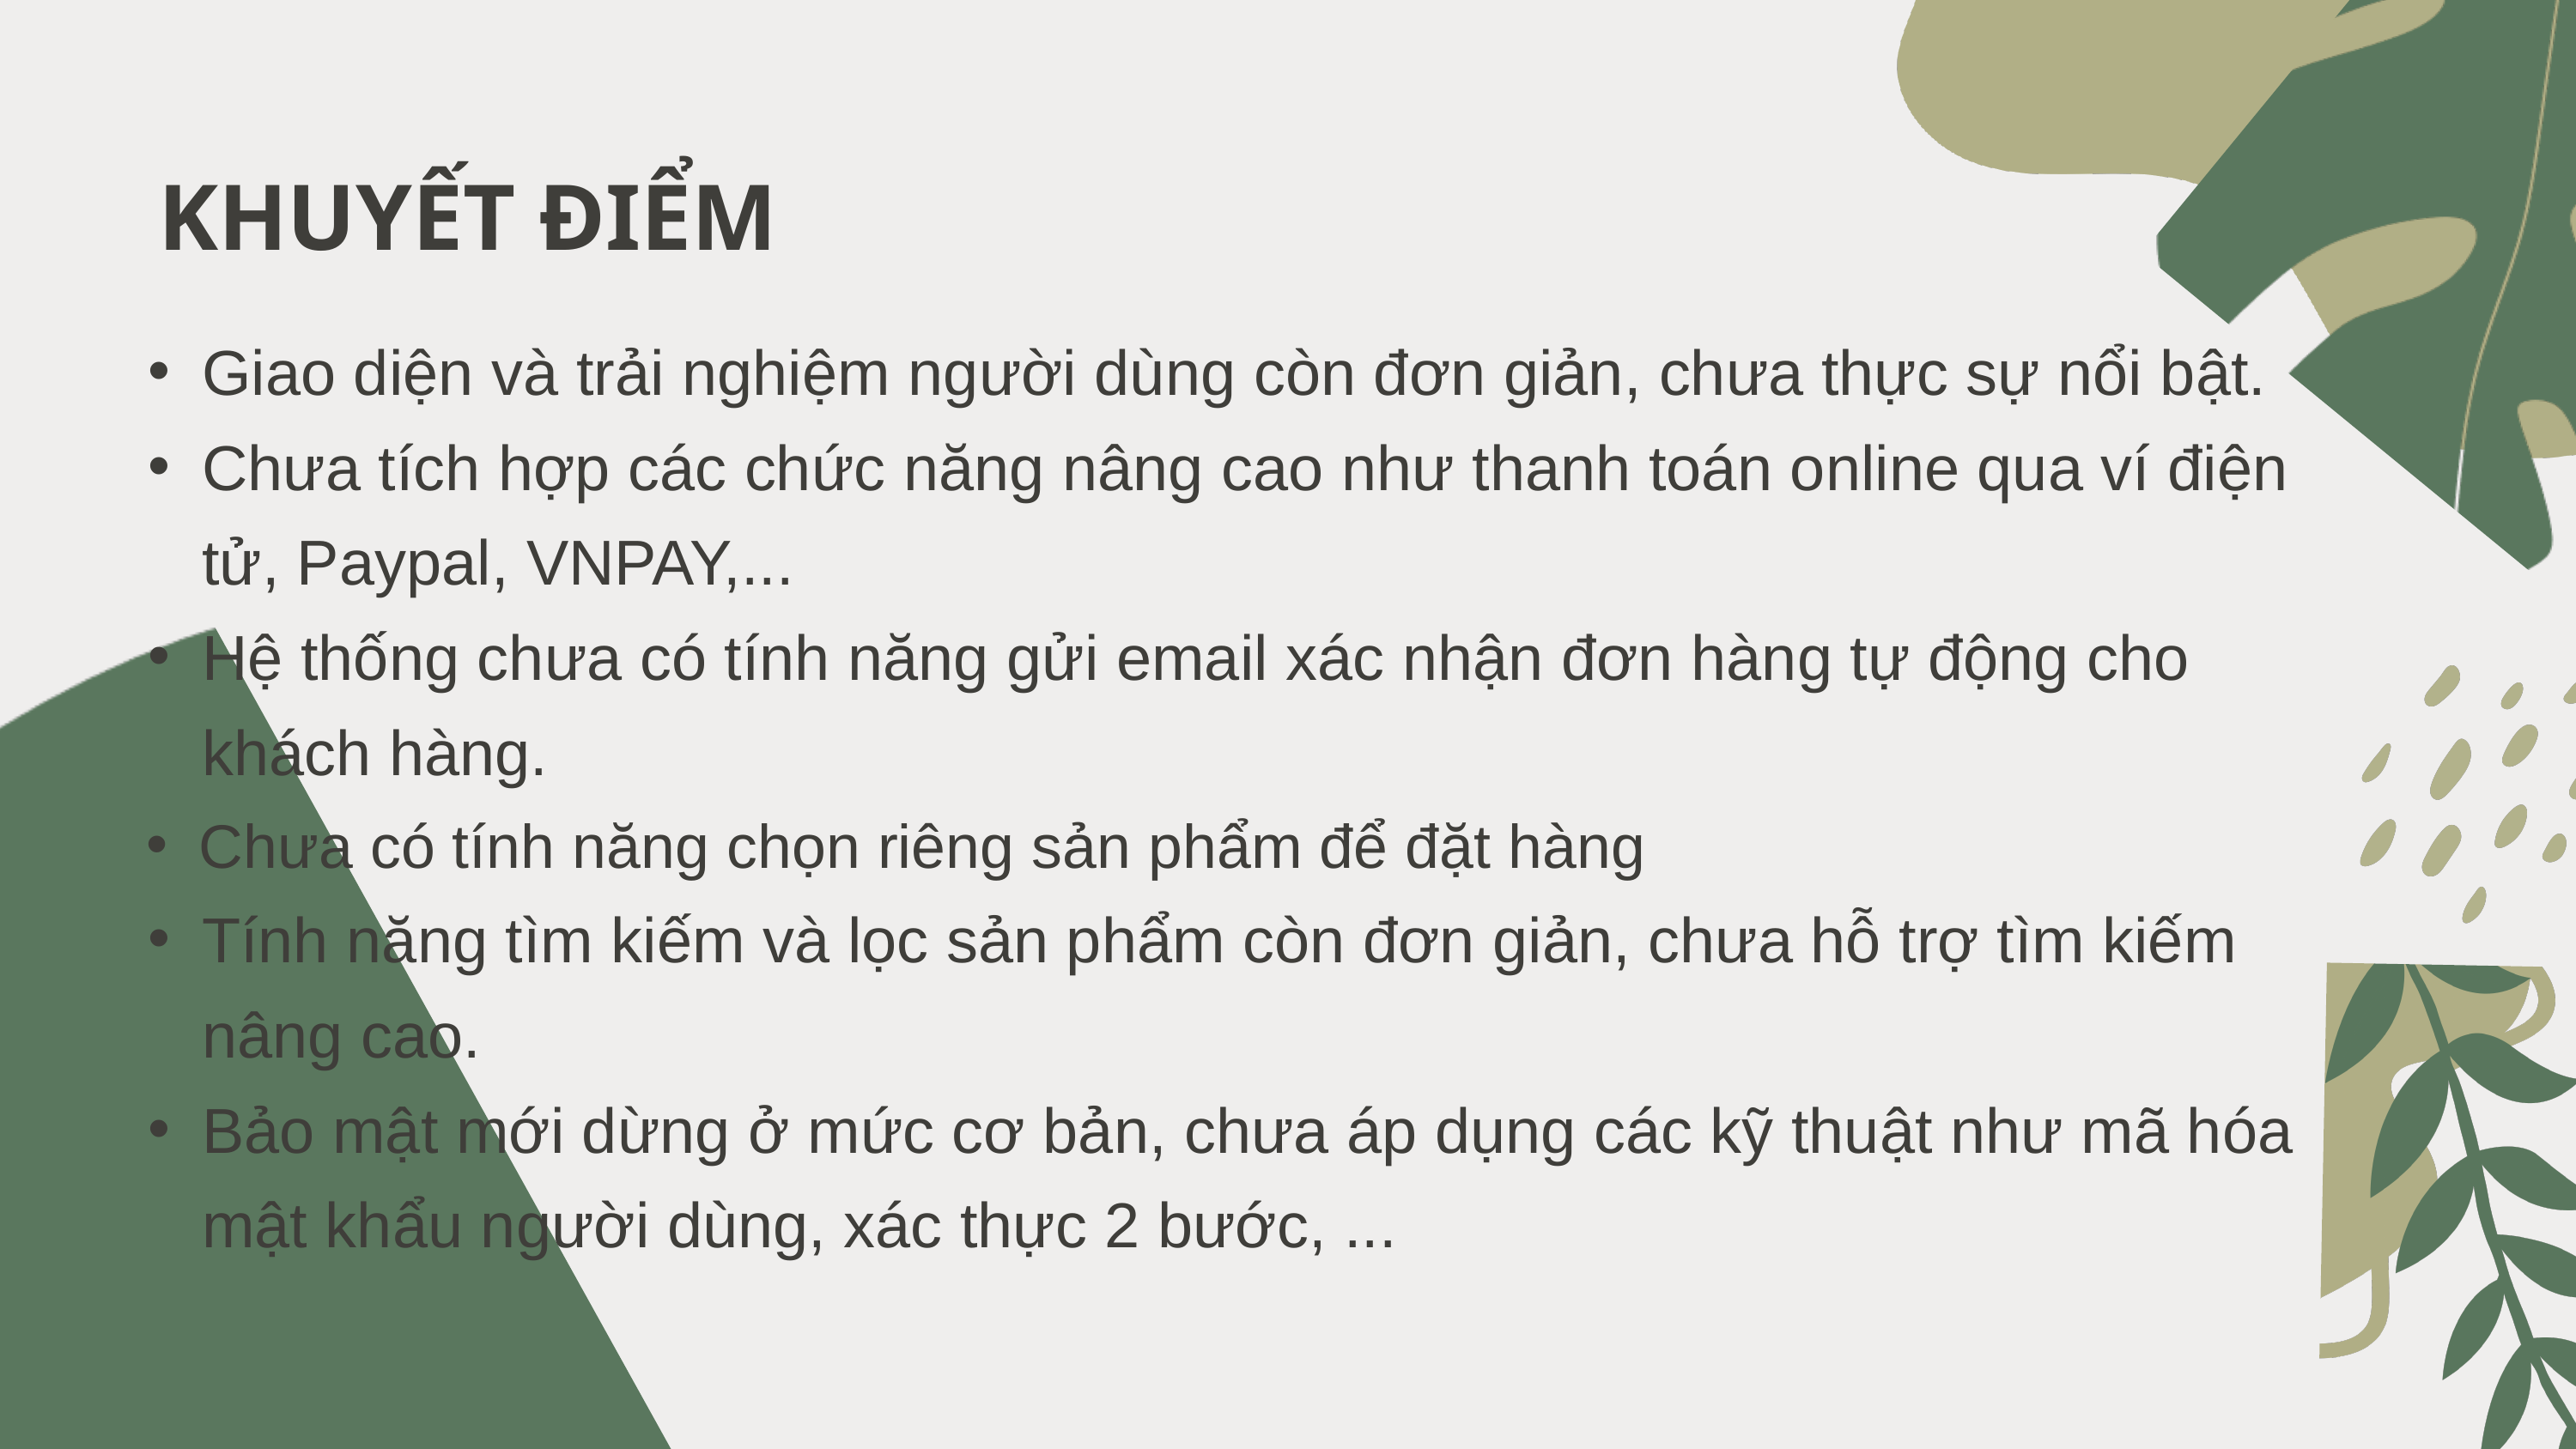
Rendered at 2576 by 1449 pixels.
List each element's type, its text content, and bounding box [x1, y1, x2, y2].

text_box [2316, 397, 2398, 464]
text_box KHUYẾT ĐIỂM [0, 167, 975, 269]
text_box Giao diện và trải nghiệm người dùng còn đơn giản, chưa thực sự nổi bật. Chưa tích hợp các chức năng nâng cao như thanh toán online qua ví điện tử, Paypal, VNPAY,... Hệ thống chưa có tính năng gửi email xác nhận đơn hàng tự động cho khách hàng. Chưa có tính năng chọn riêng sản phẩm để đặt hàng Tính năng tìm kiếm và lọc sản phẩm còn đơn giản, chưa hỗ trợ tìm kiếm nâng cao. Bảo mật mới dừng ở mức cơ bản, chưa áp dụng các kỹ thuật như mã hóa mật khẩu người dùng, xác thực 2 bước, ... [94, 312, 2316, 1261]
text_box [2360, 663, 2576, 924]
text_box [2318, 962, 2576, 1449]
text_box [0, 609, 671, 1449]
text_box [1857, 0, 2348, 312]
text_box [2142, 0, 2576, 609]
